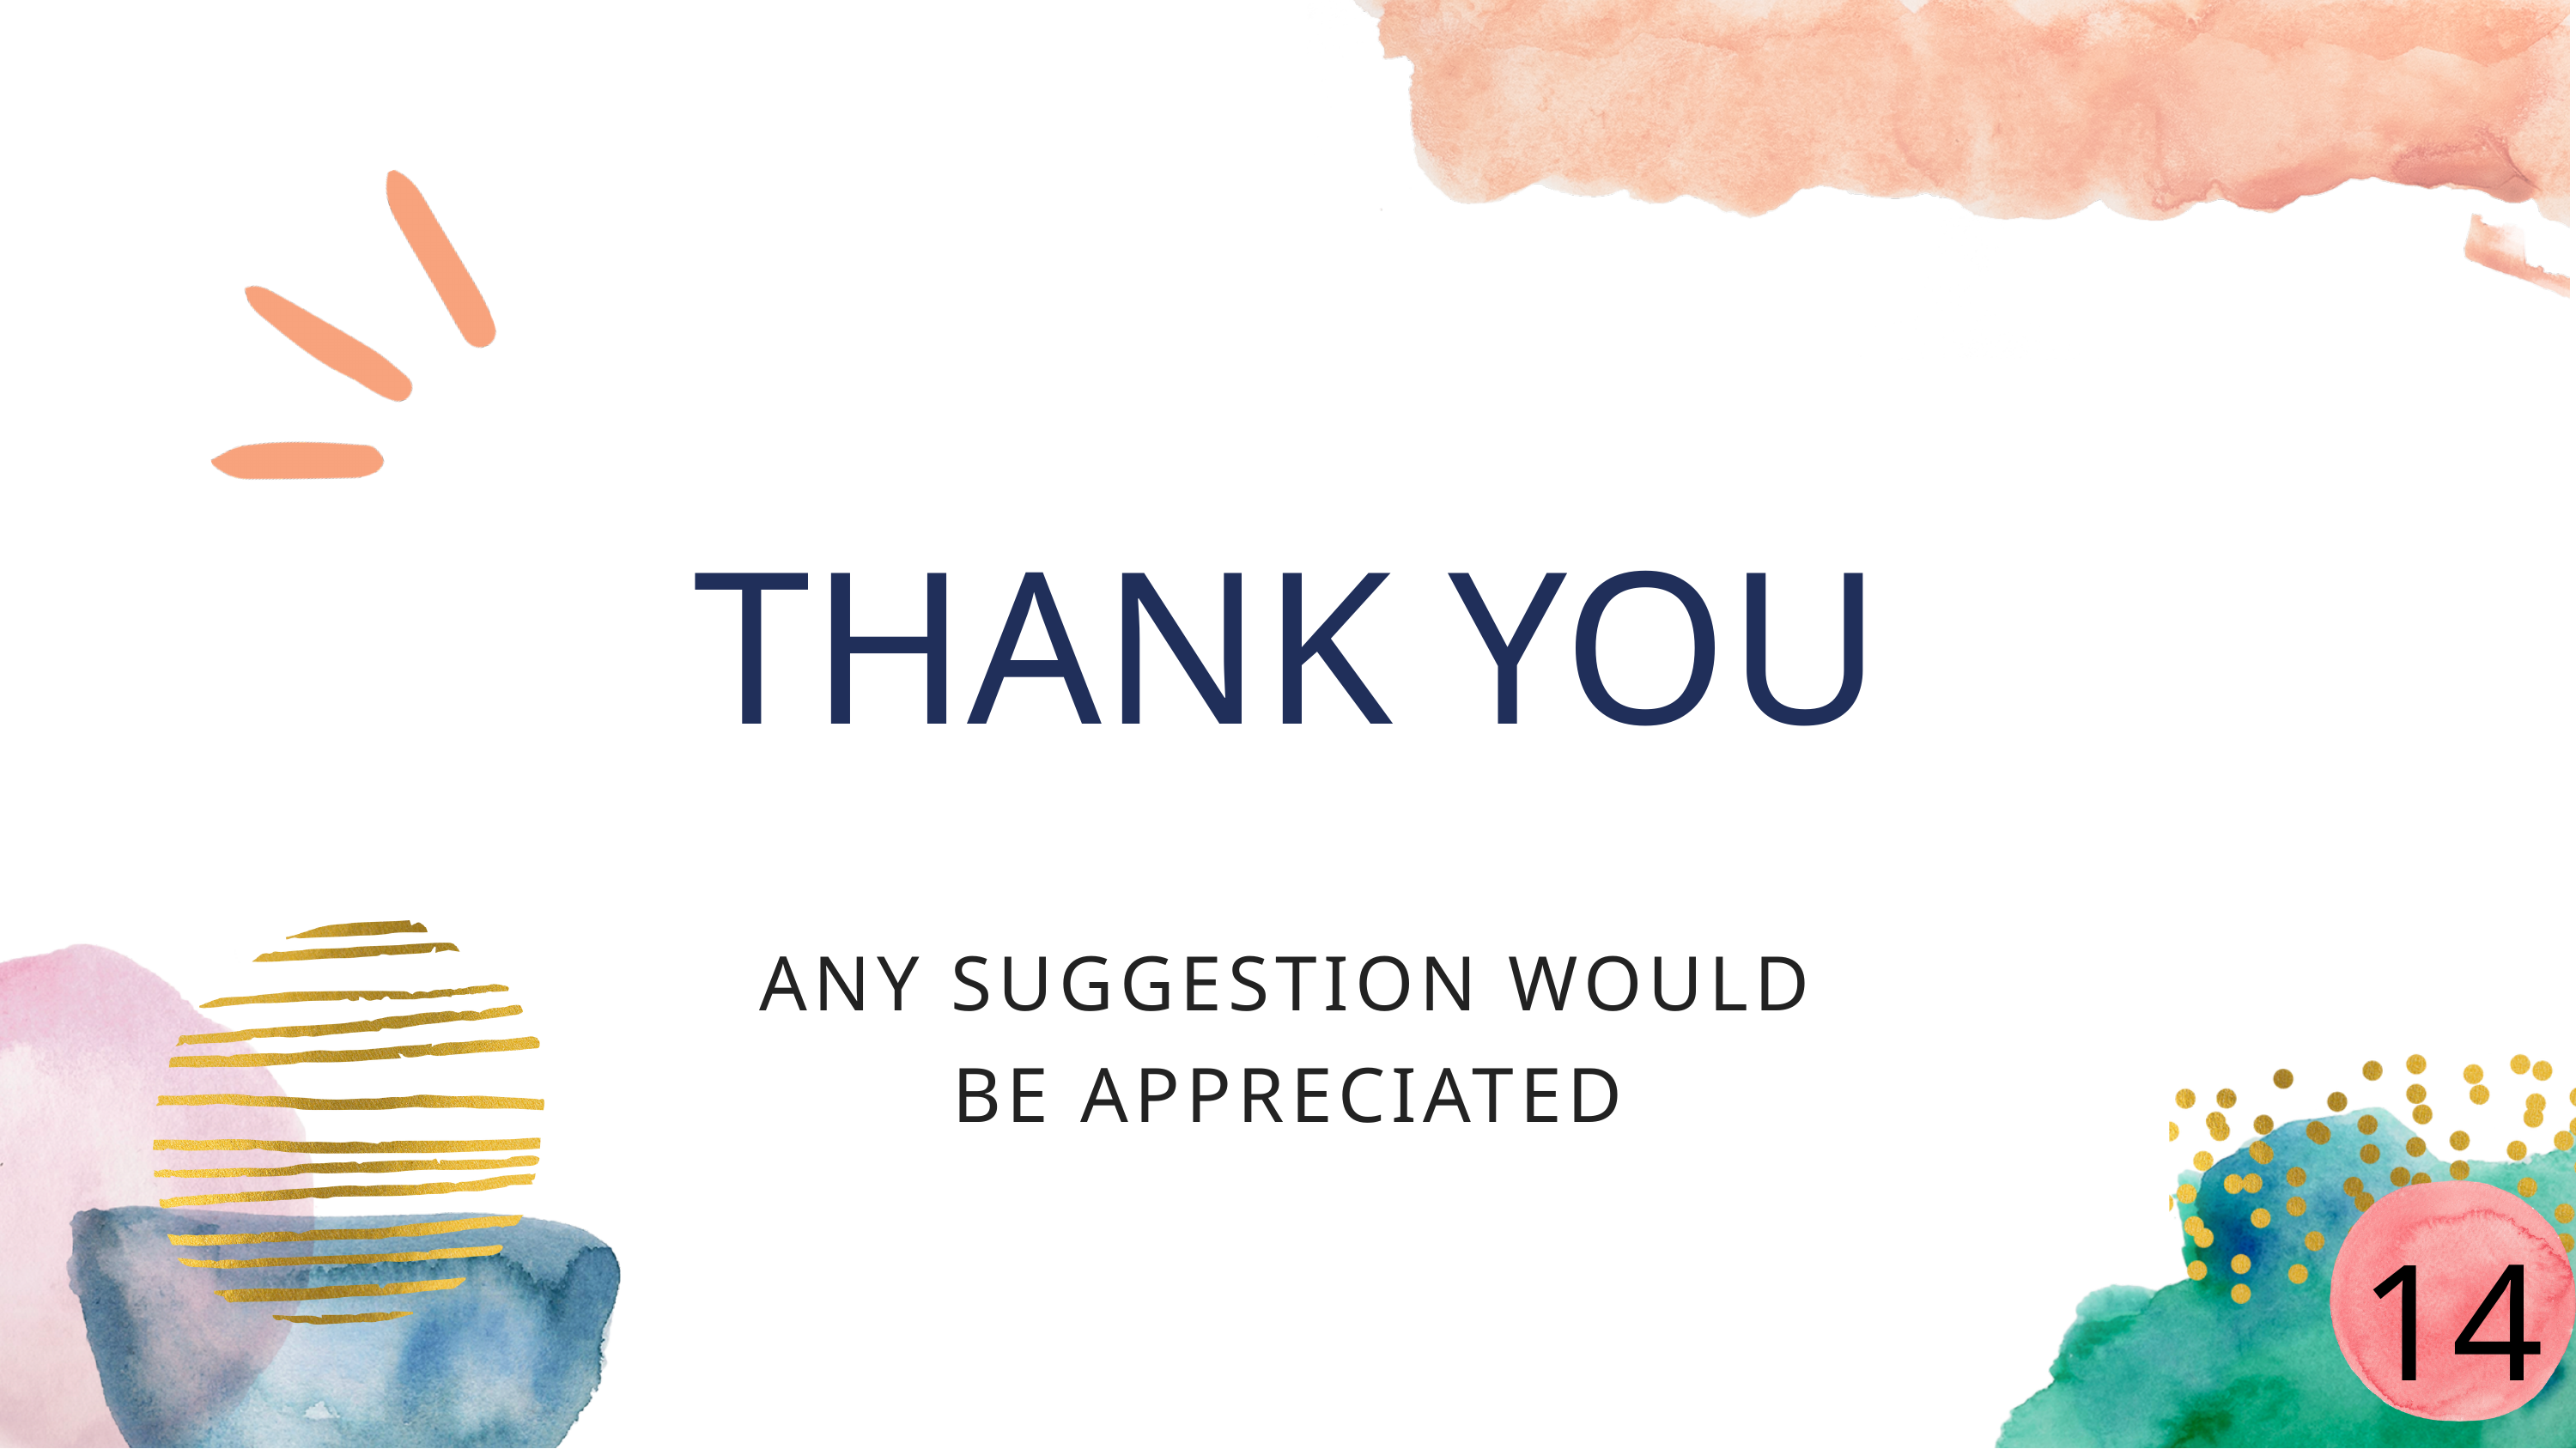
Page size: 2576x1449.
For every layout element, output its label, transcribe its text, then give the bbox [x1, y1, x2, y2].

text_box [2330, 1180, 2576, 1422]
text_box ANY SUGGESTION WOULD BE APPRECIATED [716, 913, 1860, 1138]
picture [143, 156, 526, 520]
picture [0, 881, 620, 1449]
text_box THANK YOU [535, 542, 2041, 767]
picture [1306, 0, 2570, 360]
picture [1992, 1053, 2576, 1448]
